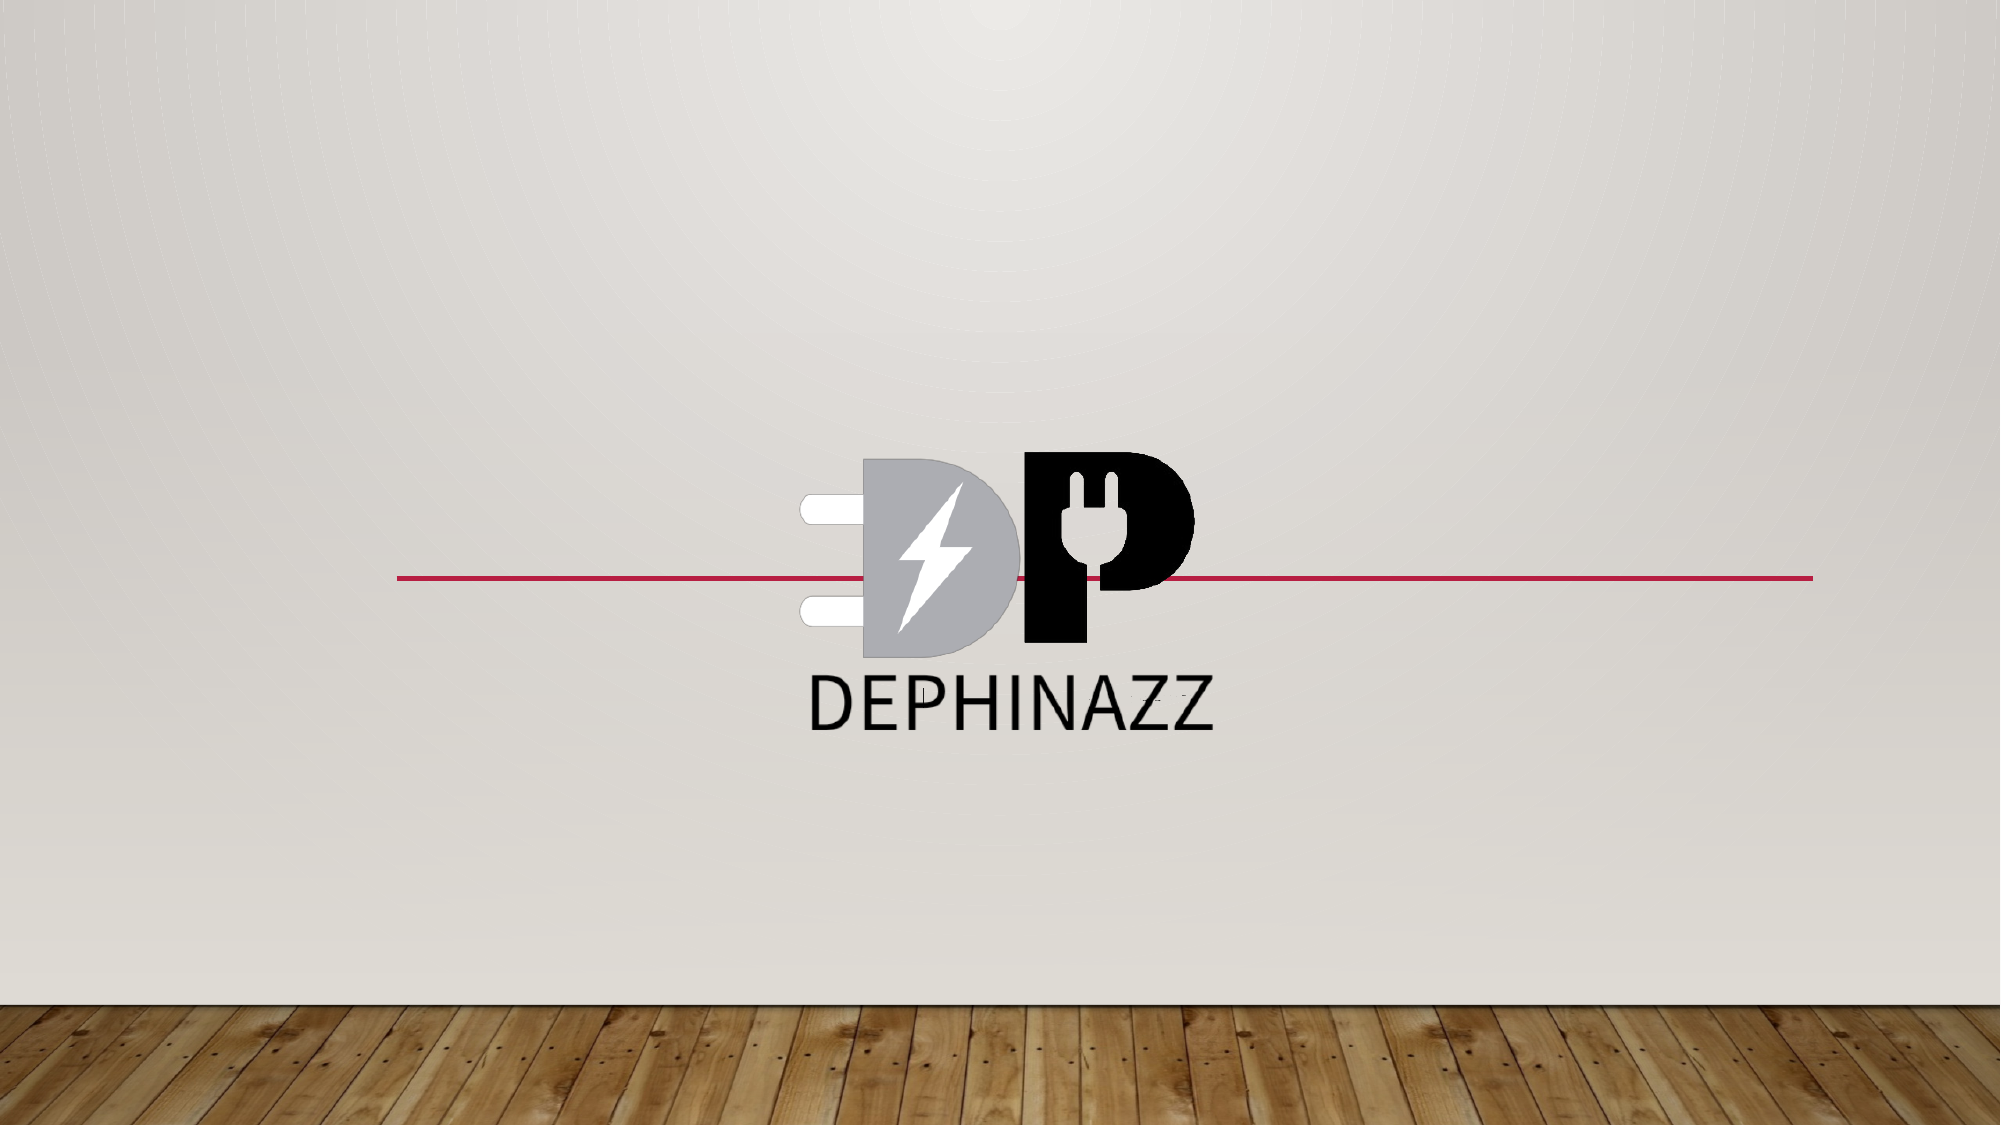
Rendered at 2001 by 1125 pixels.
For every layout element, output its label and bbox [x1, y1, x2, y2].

picture [691, 236, 1328, 873]
picture [0, 778, 2000, 1125]
